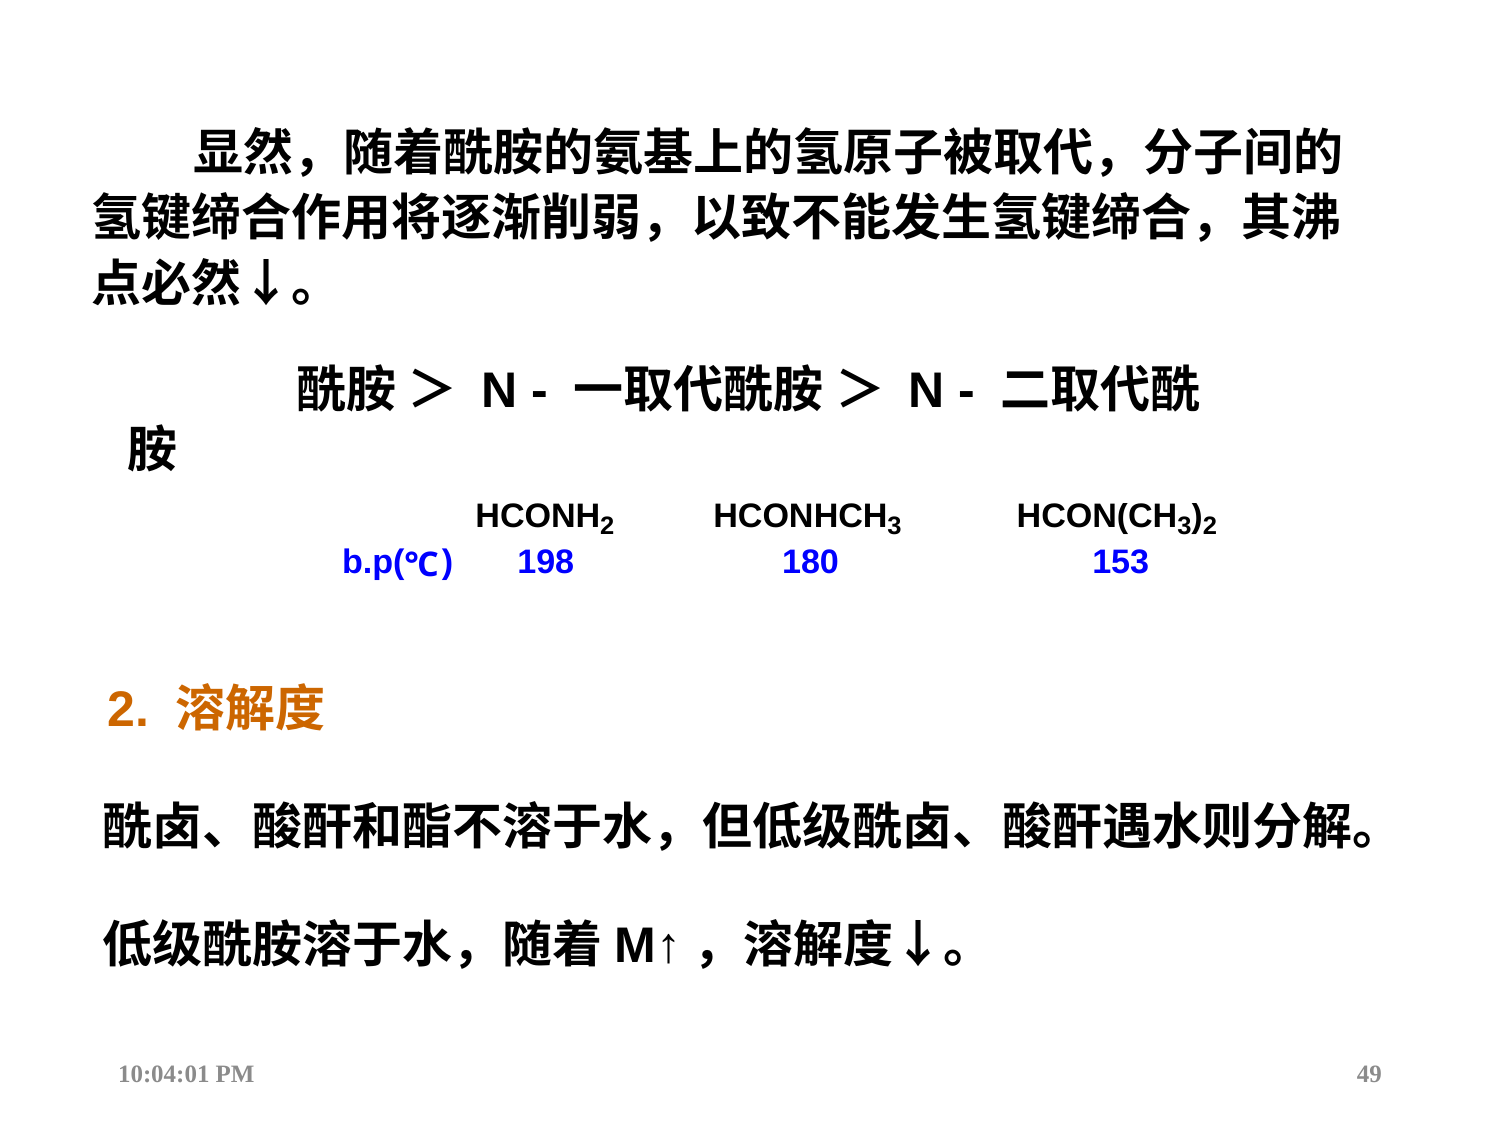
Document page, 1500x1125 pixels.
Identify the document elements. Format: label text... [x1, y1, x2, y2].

text_box 低级酰胺溶于水，随着M↑，溶解度↓。 [64, 904, 1003, 980]
slide_number 49 [1059, 1042, 1397, 1103]
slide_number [103, 1042, 441, 1103]
text_box 显然，随着酰胺的氨基上的氢原子被取代，分子间的 氢键缔合作用将逐渐削弱，以致不能发生氢键缔合，其沸 点必然↓。 [76, 113, 1390, 319]
text_box 酰胺 ＞ N - 一取代酰胺 ＞ N - 二取代酰胺 [112, 349, 1263, 485]
text_box 酰卤、酸酐和酯不溶于水，但低级酰卤、酸酐遇水则分解。 [64, 786, 1390, 862]
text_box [336, 503, 1223, 593]
text_box 2. 溶解度 [41, 668, 1329, 744]
